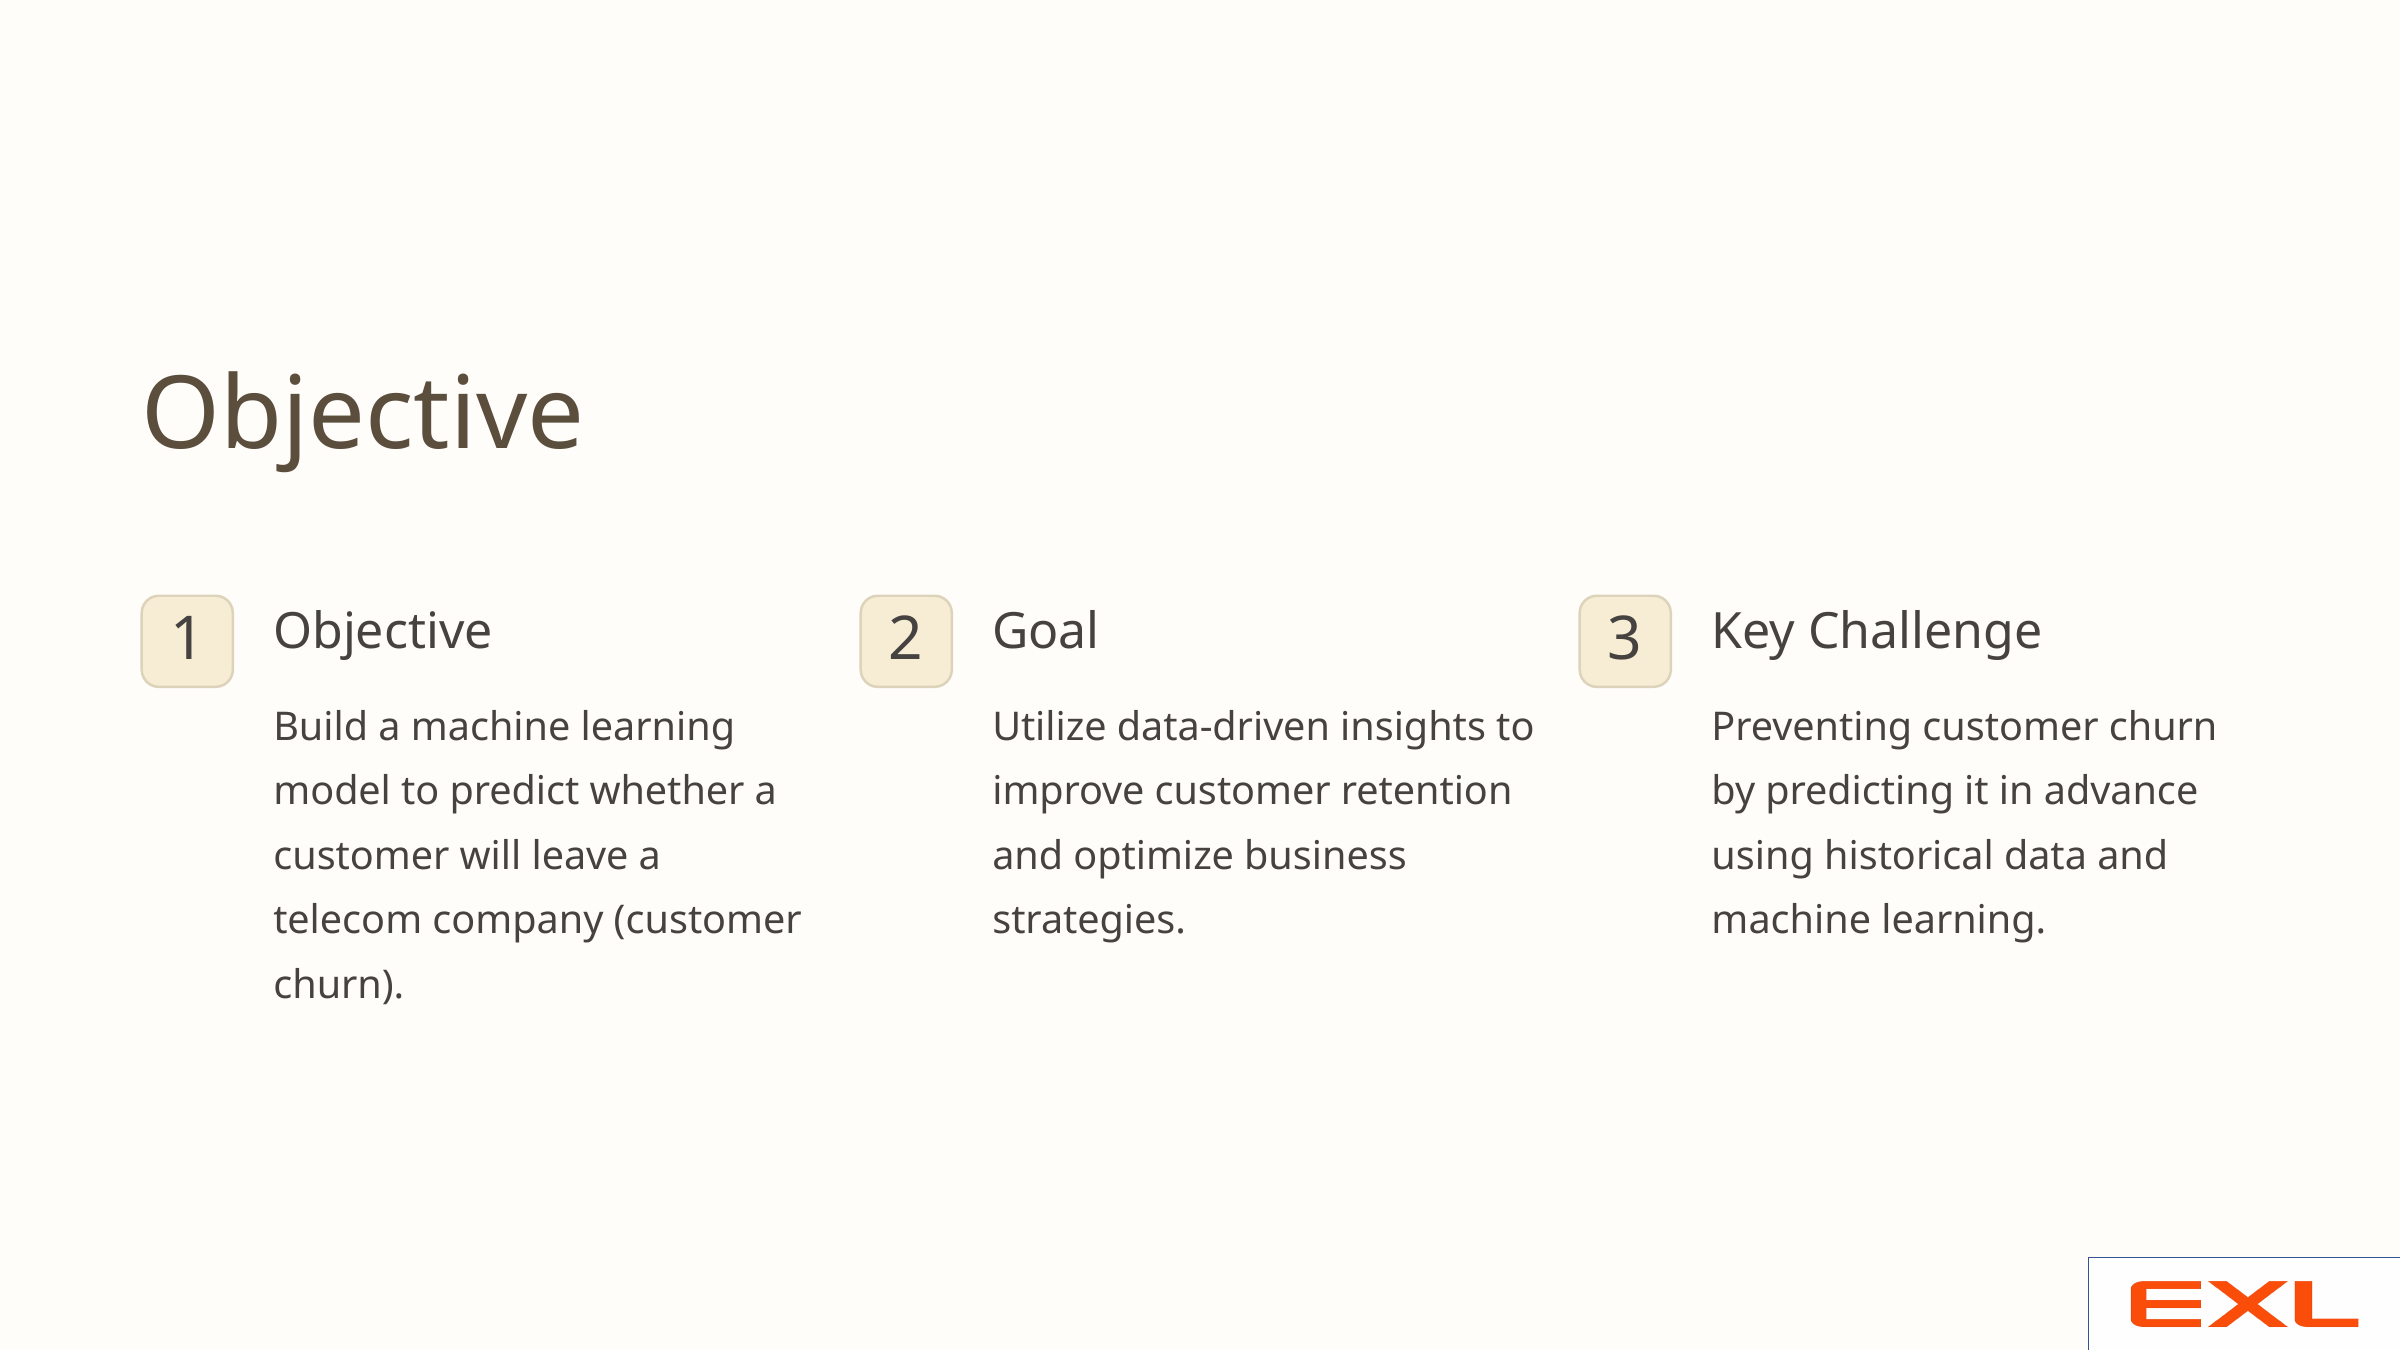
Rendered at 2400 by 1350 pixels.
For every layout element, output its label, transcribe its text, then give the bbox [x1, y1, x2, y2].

picture [2089, 1258, 2400, 1350]
text_box Utilize data-driven insights to improve customer retention and optimize business strategies. [992, 683, 1540, 943]
text_box 2 [887, 610, 925, 672]
text_box Key Challenge [1711, 595, 2218, 659]
text_box [141, 595, 233, 687]
text_box [860, 595, 952, 687]
text_box [1579, 595, 1671, 687]
text_box Objective [273, 595, 780, 659]
text_box Goal [992, 595, 1499, 659]
text_box Preventing customer churn by predicting it in advance using historical data and machine learning. [1711, 683, 2259, 943]
text_box Objective [141, 342, 1155, 470]
text_box 3 [1606, 610, 1644, 672]
text_box 1 [173, 610, 201, 672]
text_box Build a machine learning model to predict whether a customer will leave a telecom company (customer churn). [273, 683, 821, 1008]
